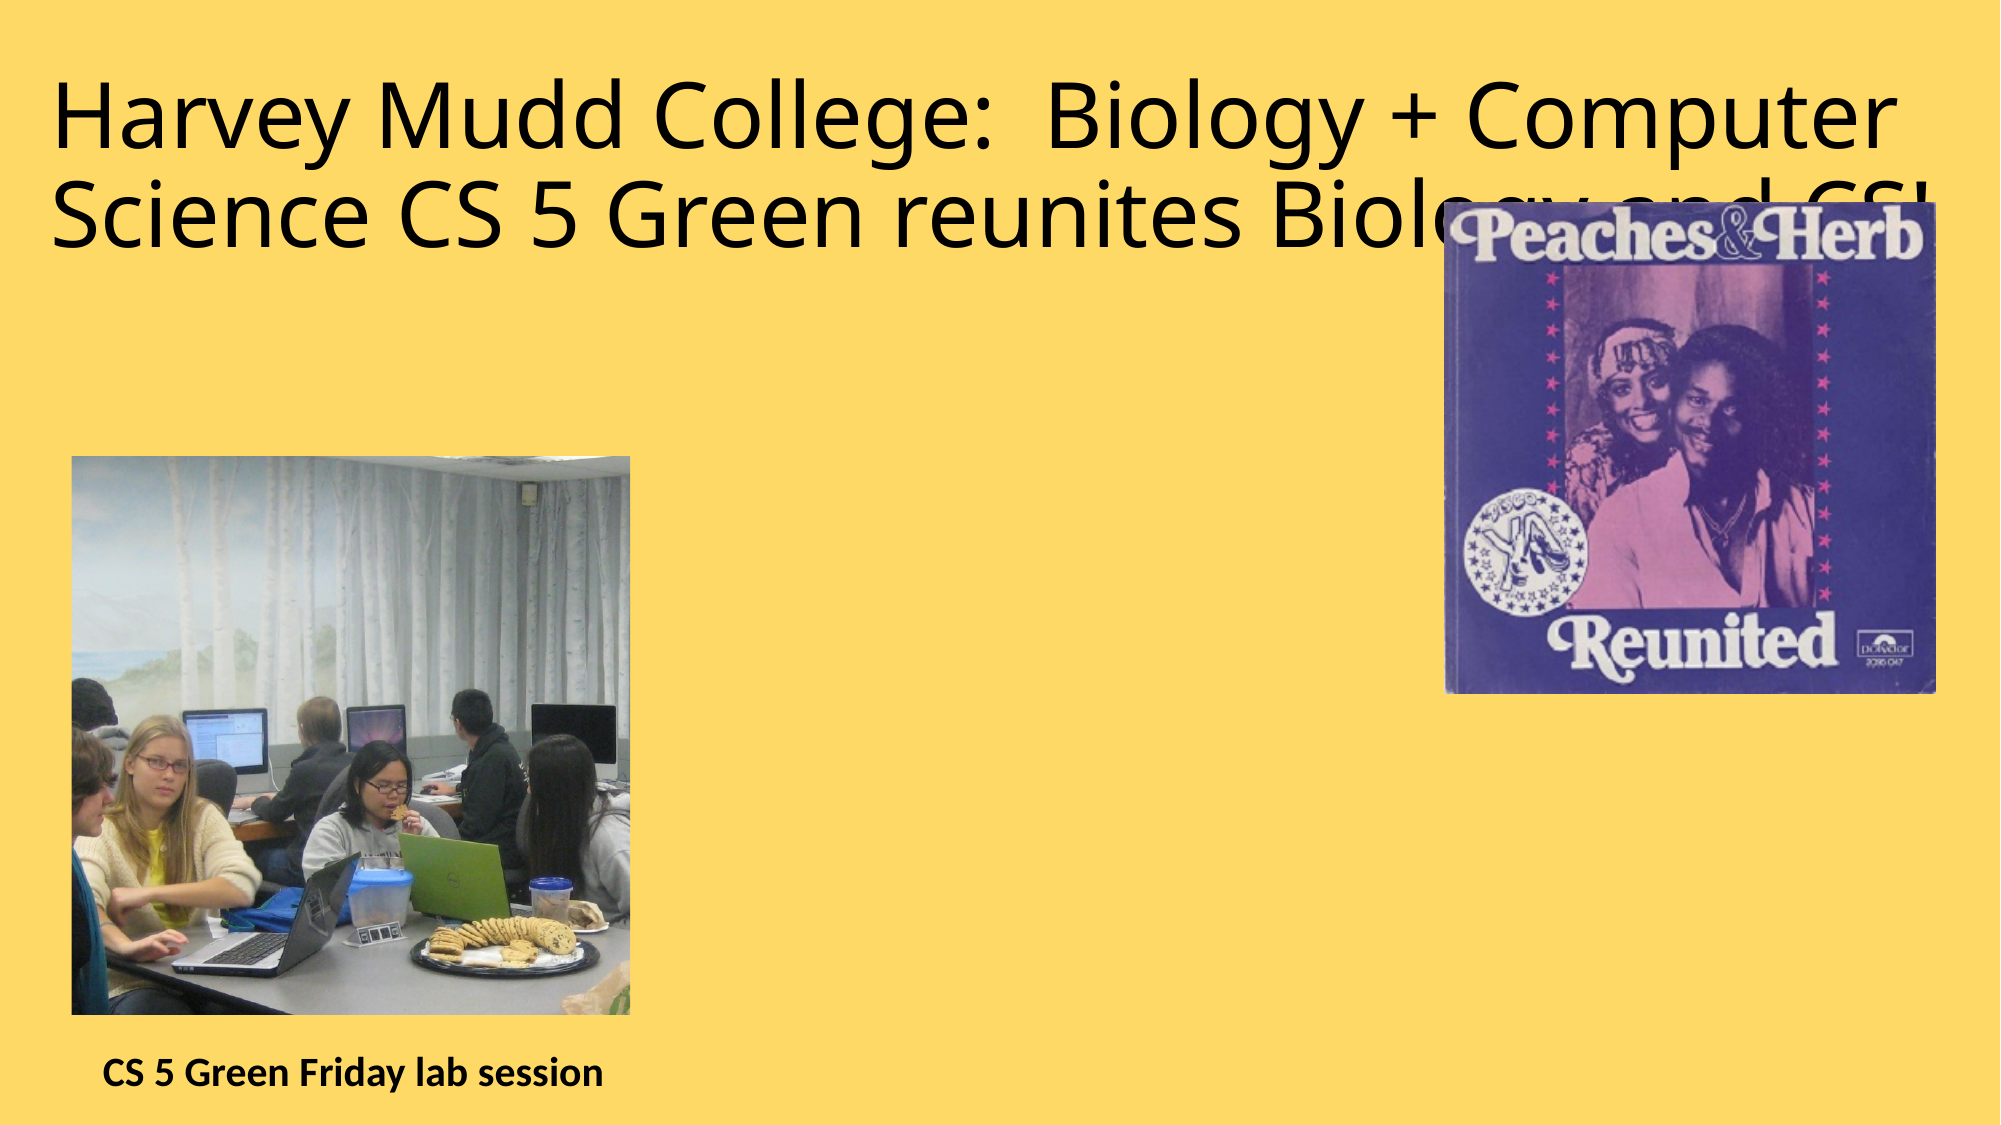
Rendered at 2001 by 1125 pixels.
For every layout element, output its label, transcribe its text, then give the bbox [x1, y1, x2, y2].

picture [1444, 202, 1936, 694]
text_box CS 5 Green Friday lab session [88, 1037, 620, 1103]
picture [71, 456, 631, 1015]
title Harvey Mudd College: Biology + Computer Science CS 5 Green reunites Biology and CS! [35, 59, 1968, 278]
